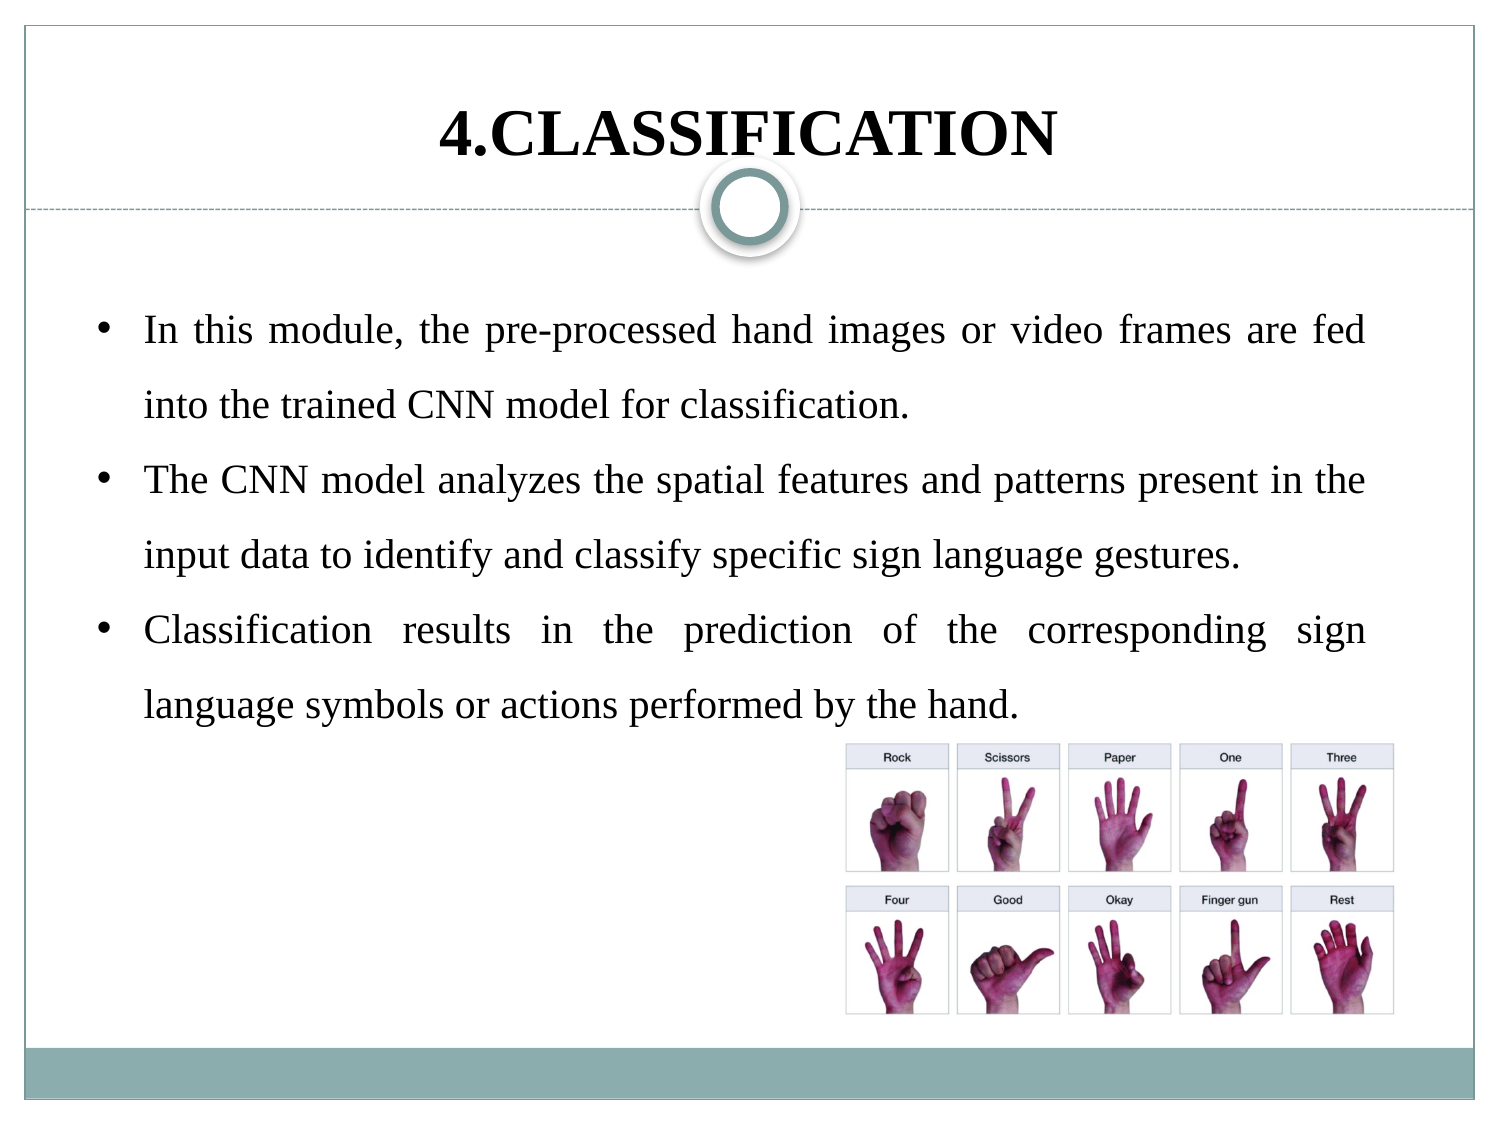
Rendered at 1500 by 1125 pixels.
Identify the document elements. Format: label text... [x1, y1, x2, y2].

text_box In this module, the pre-processed hand images or video frames are fed into the trained CNN model for classification. The CNN model analyzes the spatial features and patterns present in the input data to identify and classify specific sign language gestures. Classification results in the prediction of the corresponding sign language symbols or actions performed by the hand. [82, 269, 1382, 735]
title 4.CLASSIFICATION [49, 51, 1450, 176]
picture [843, 737, 1396, 1016]
